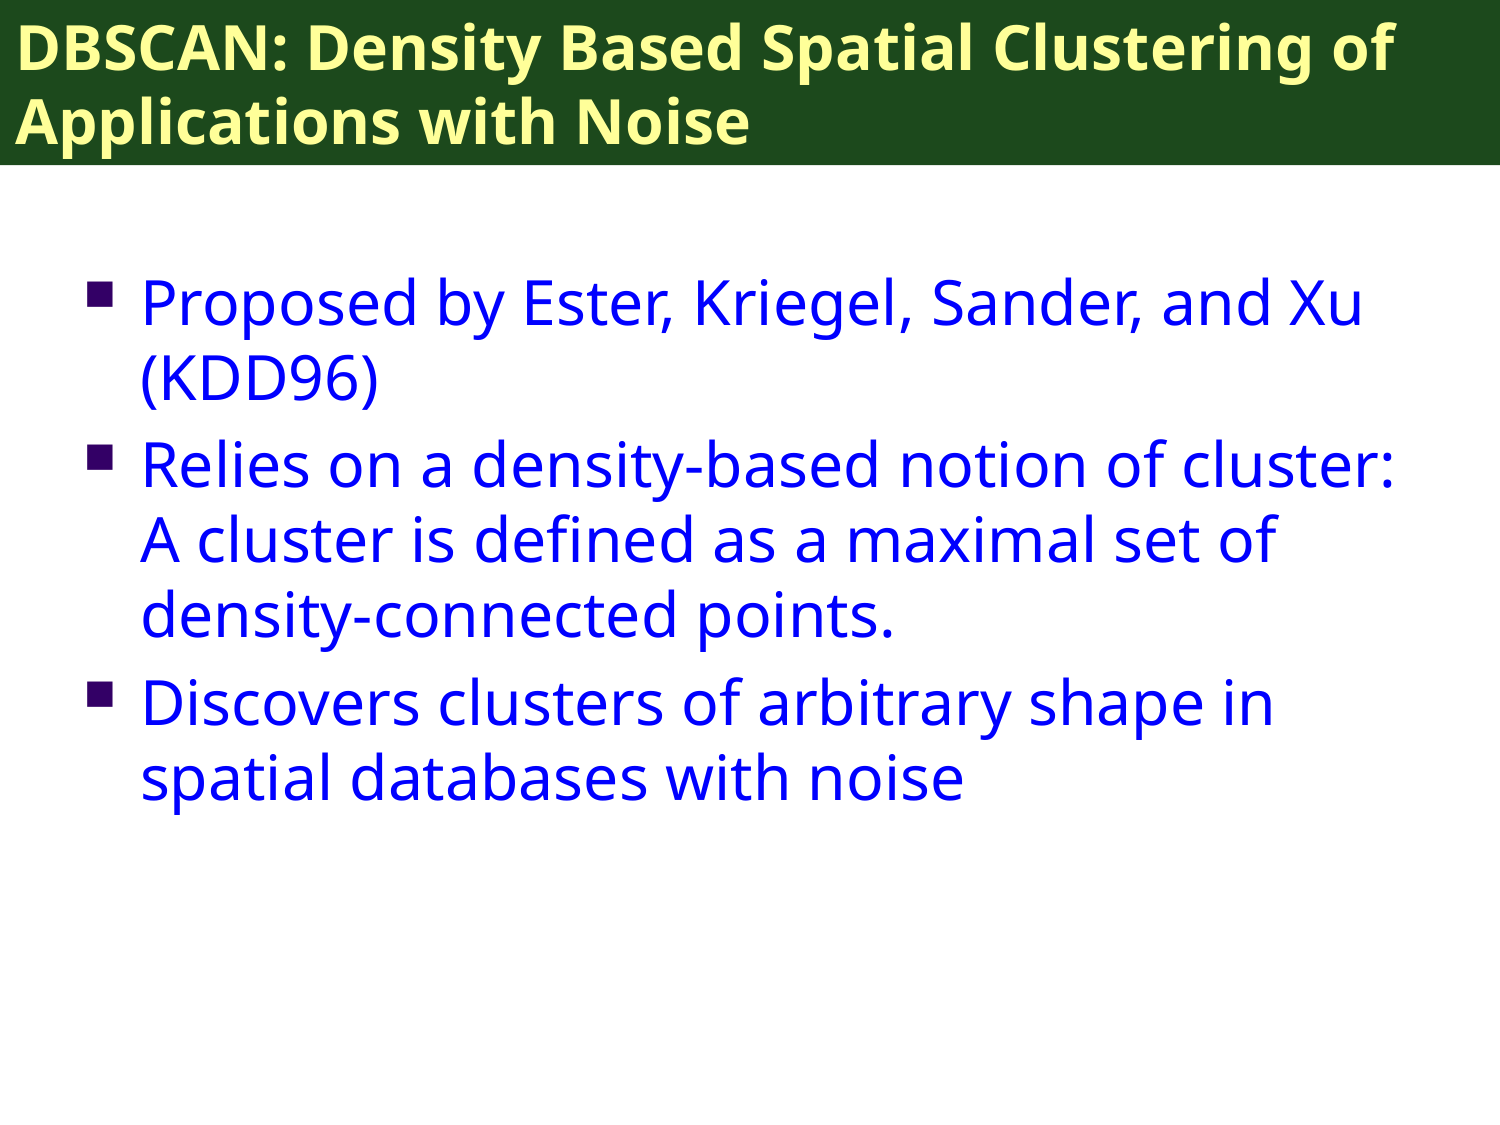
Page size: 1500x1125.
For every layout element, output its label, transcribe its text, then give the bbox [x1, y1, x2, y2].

title DBSCAN: Density Based Spatial Clustering of Applications with Noise [0, 0, 1500, 166]
list Proposed by Ester, Kriegel, Sander, and Xu (KDD96) Relies on a density-based notion of cluster: A cluster is defined as a maximal set of density-connected points. Discovers clusters of arbitrary shape in spatial databases with noise [68, 255, 1432, 918]
